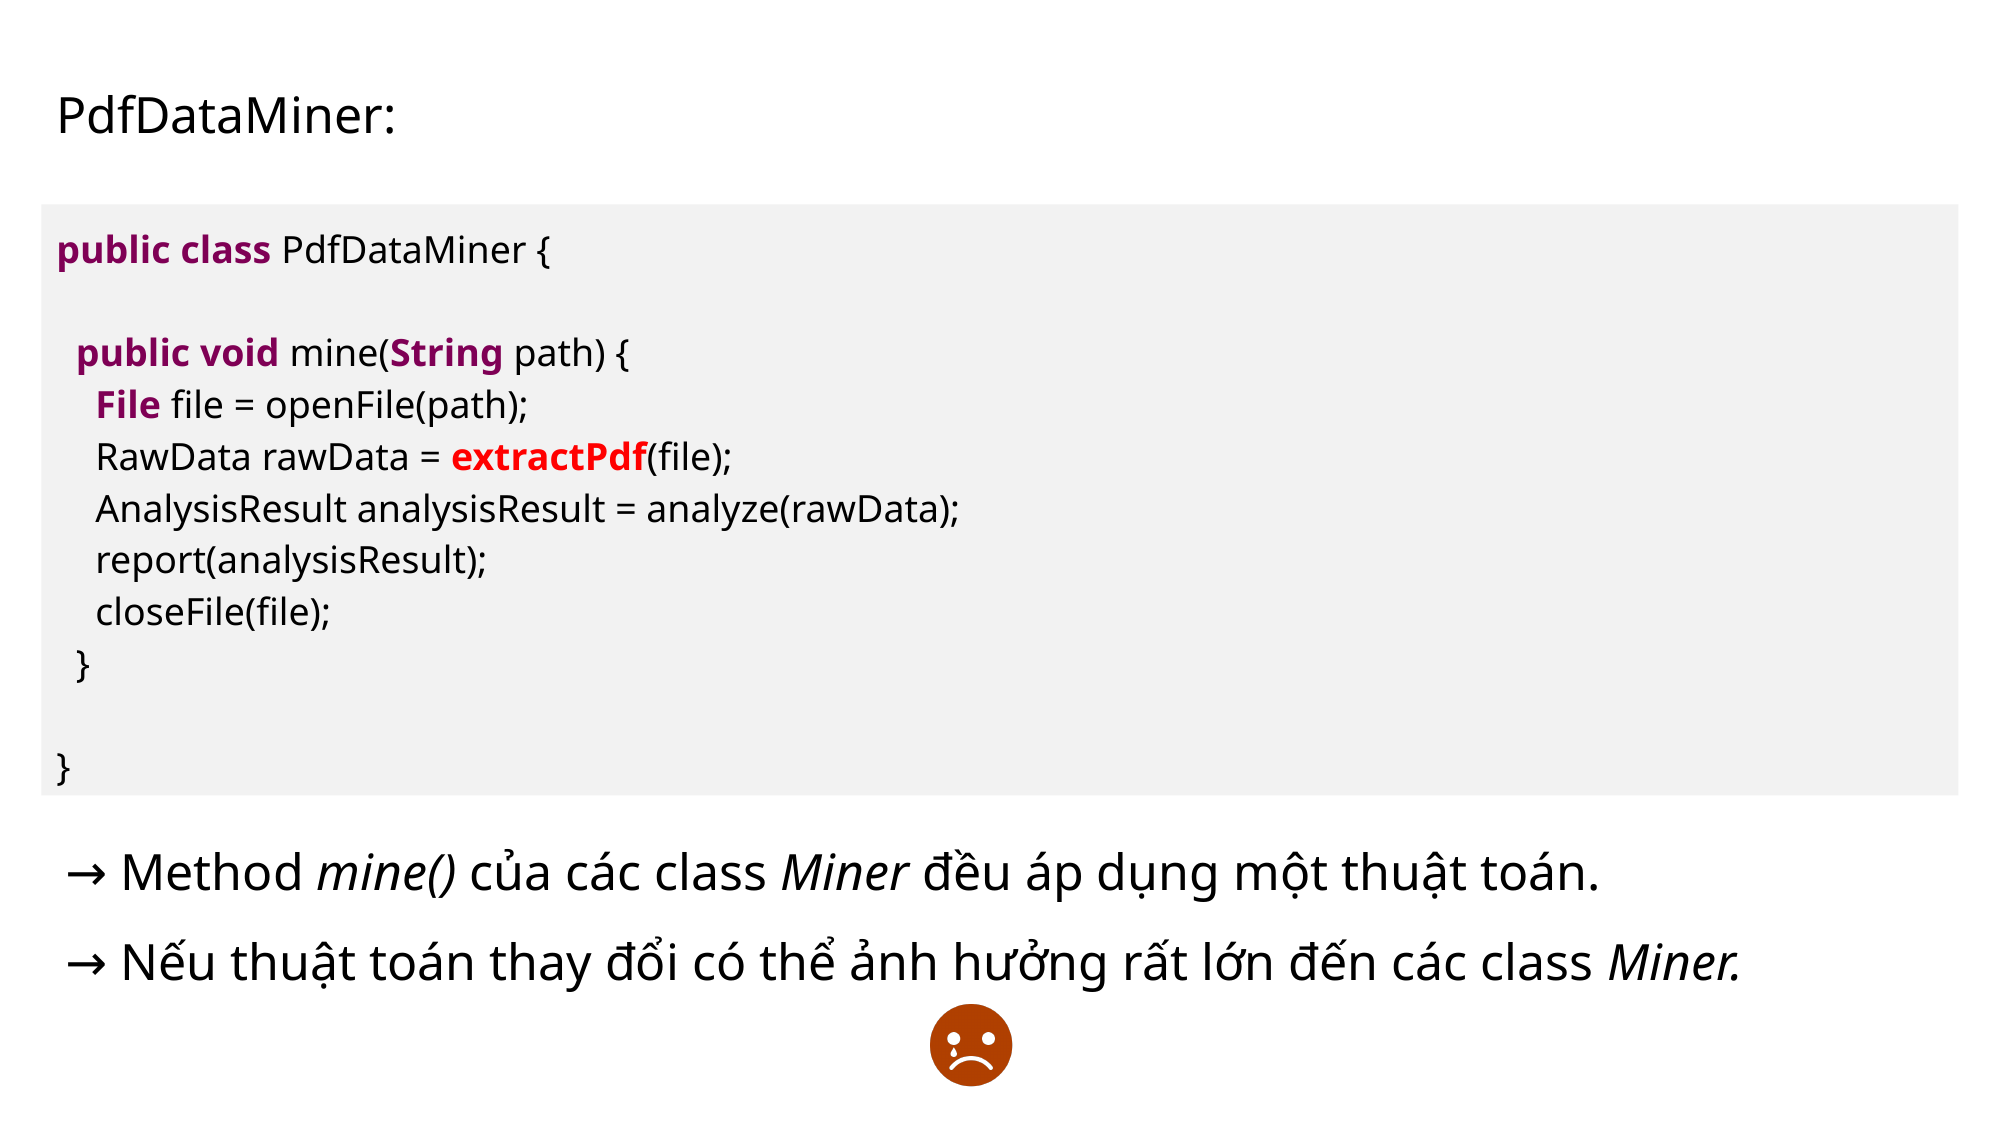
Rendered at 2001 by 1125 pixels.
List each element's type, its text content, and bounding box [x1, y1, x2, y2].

text_box PdfDataMiner: [41, 68, 473, 147]
text_box public class PdfDataMiner { public void mine(String path) { File file = openFile(path); RawData rawData = extractPdf(file); AnalysisResult analysisResult = analyze(rawData); report(analysisResult); closeFile(file); } } [41, 204, 1959, 796]
picture [919, 993, 1024, 1098]
text_box → Method mine() của các class Miner đều áp dụng một thuật toán. → Nếu thuật toán thay đổi có thể ảnh hưởng rất lớn đến các class Miner. [50, 795, 1950, 994]
